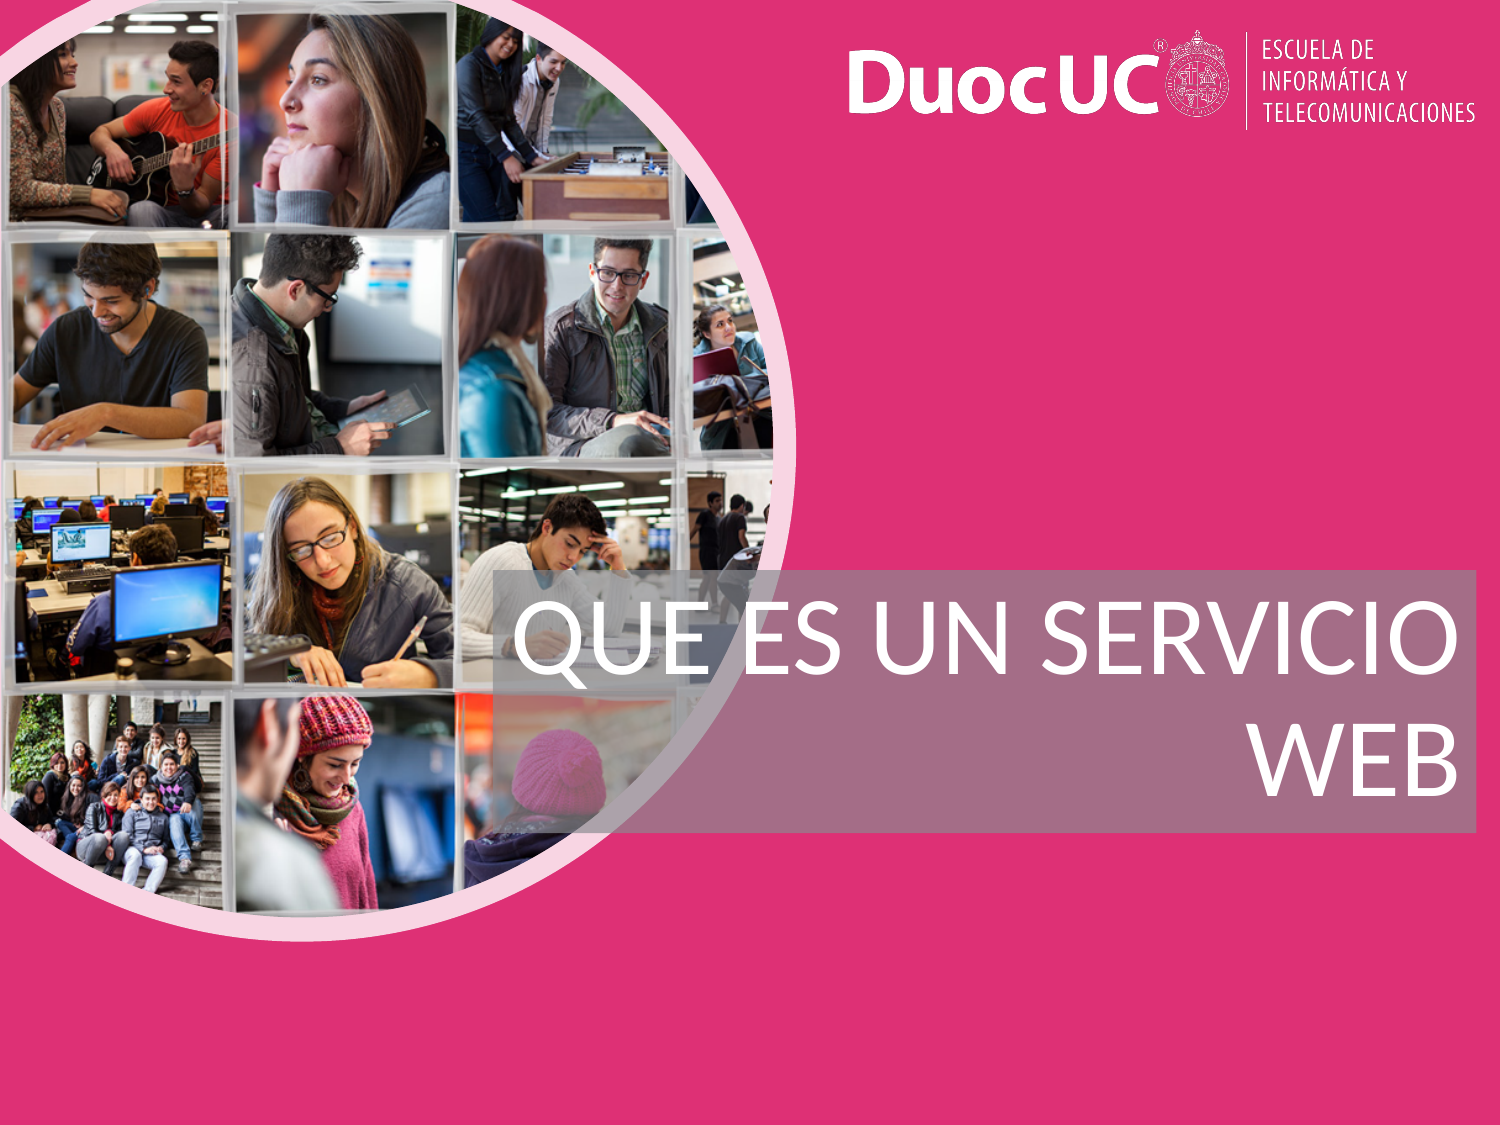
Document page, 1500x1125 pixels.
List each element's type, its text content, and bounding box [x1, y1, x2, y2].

picture [849, 30, 1475, 130]
title QUE ES UN SERVICIO WEB [492, 570, 1477, 834]
picture [0, 0, 774, 918]
